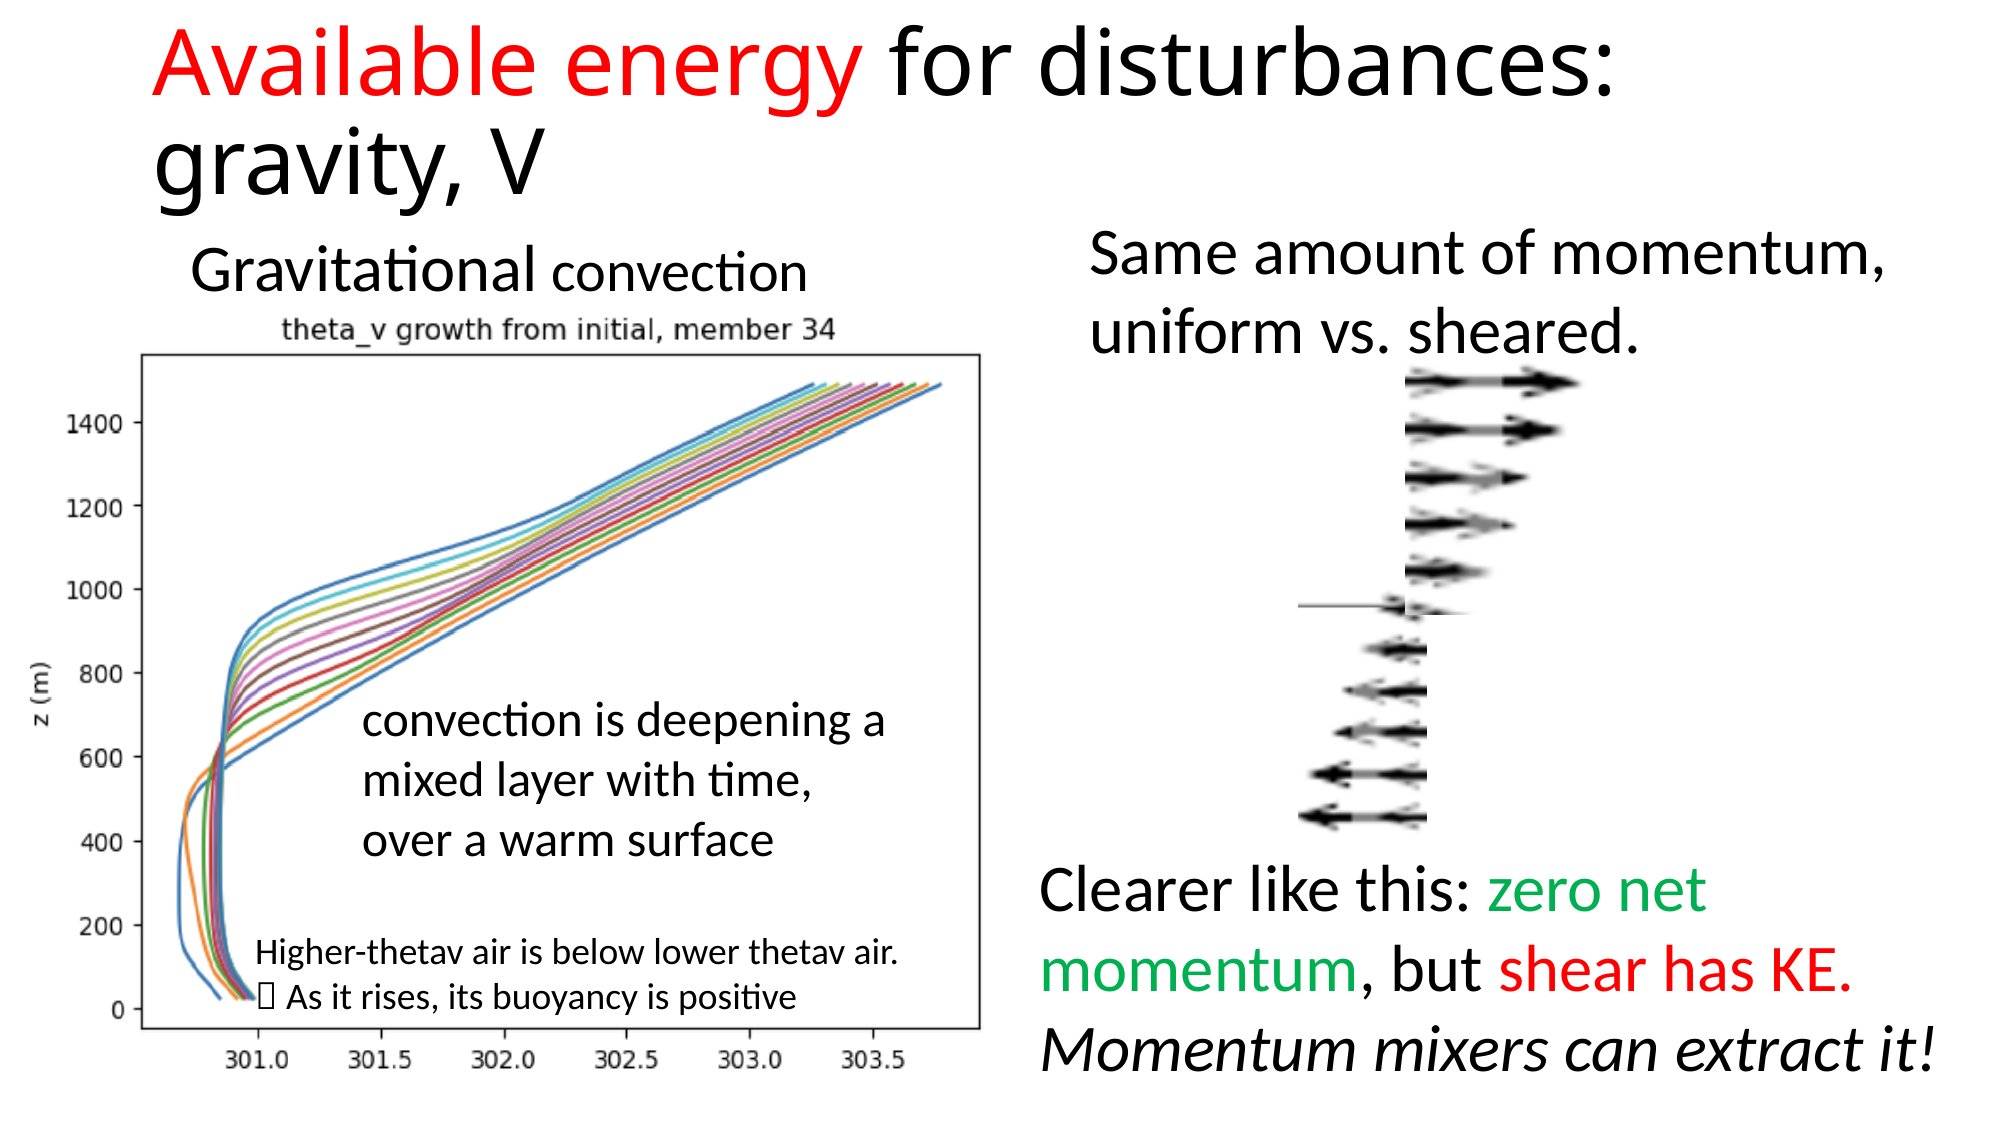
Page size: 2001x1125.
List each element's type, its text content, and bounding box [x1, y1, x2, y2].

text_box Same amount of momentum, uniform vs. sheared. [1074, 200, 1919, 375]
text_box Available energy for disturbances: gravity, V [137, 6, 1863, 225]
text_box Clearer like this: zero net momentum, but shear has KE. Momentum mixers can extract it! [1024, 837, 2000, 1092]
text_box Gravitational convection [175, 225, 825, 299]
picture [0, 299, 1000, 1099]
picture [1297, 350, 1595, 860]
